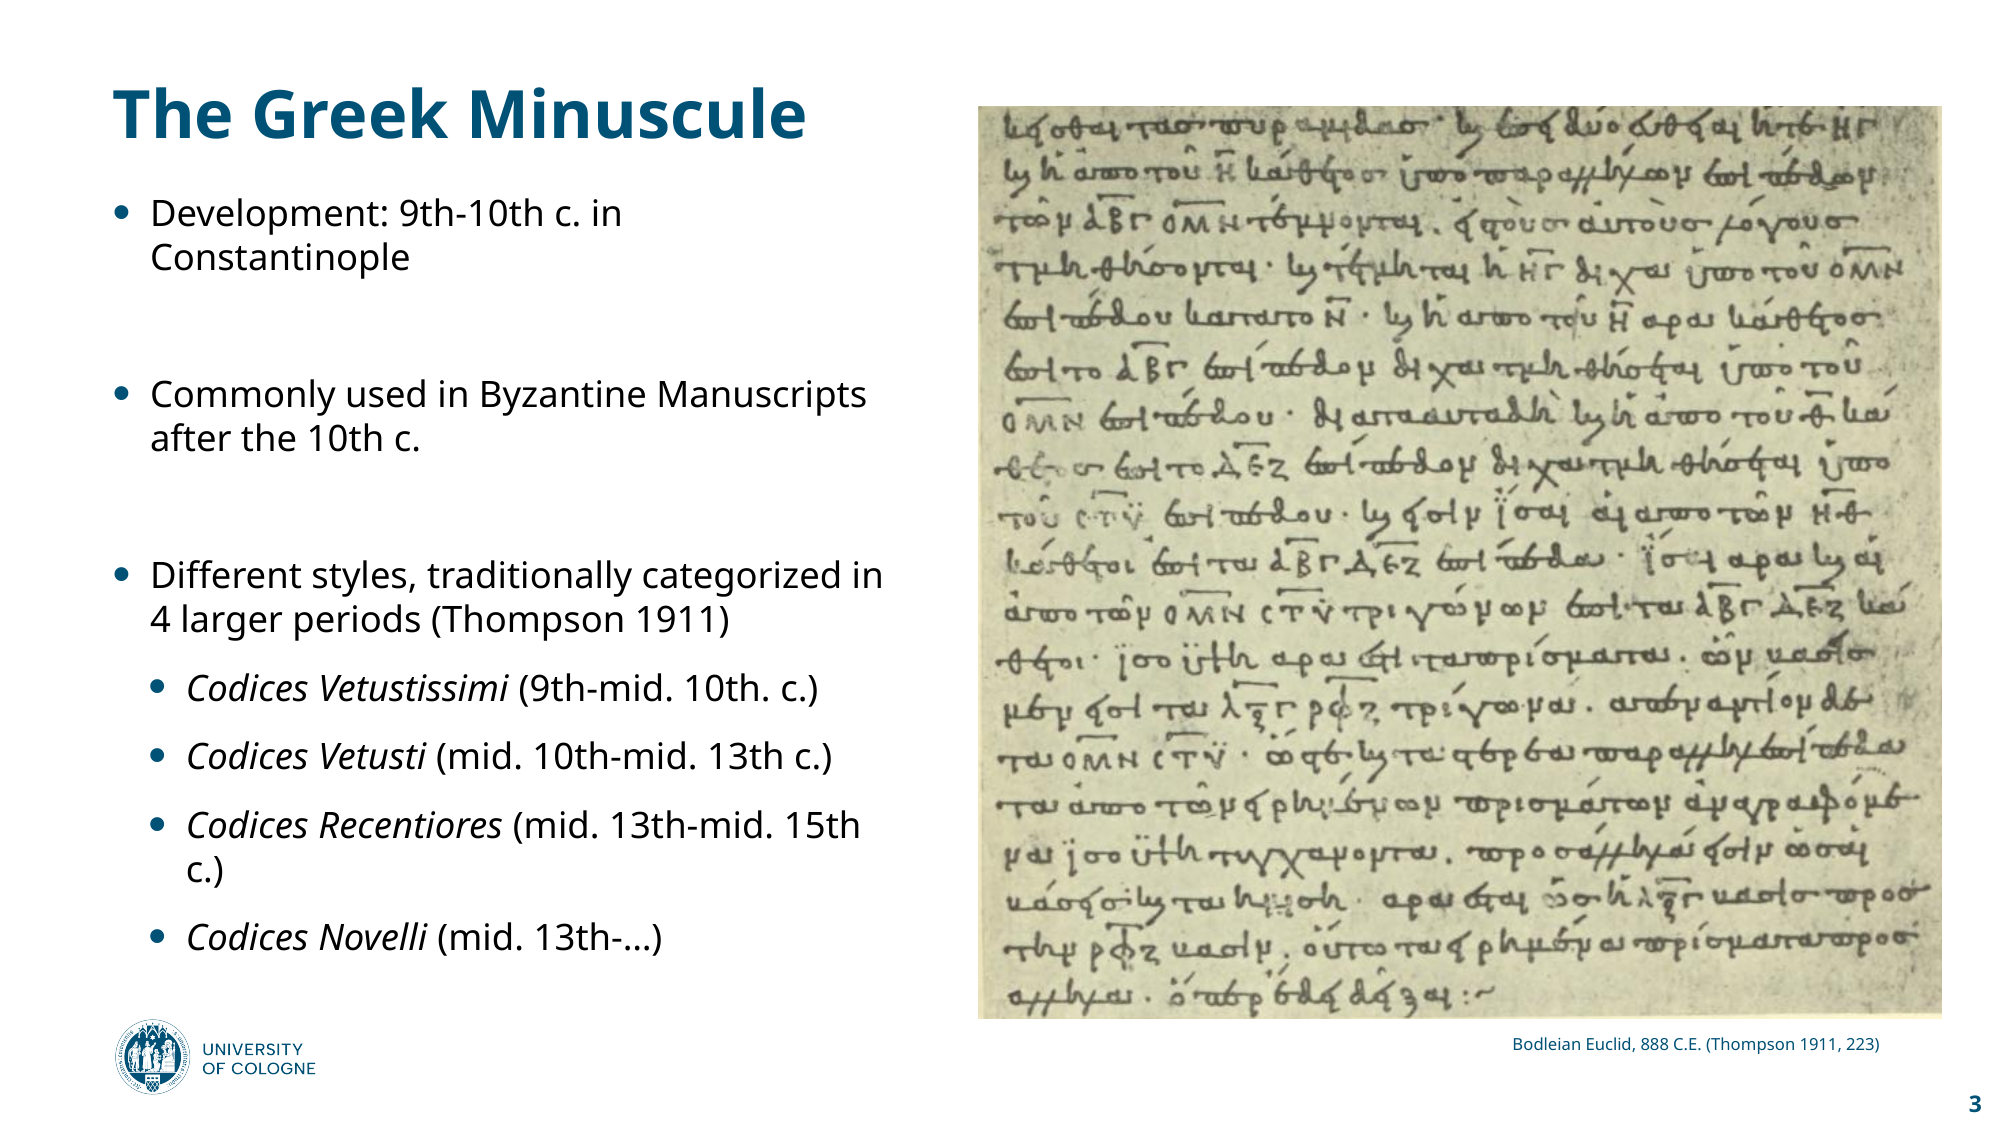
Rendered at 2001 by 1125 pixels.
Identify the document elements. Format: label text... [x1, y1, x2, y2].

picture [977, 106, 1942, 1019]
list Development: 9th-10th c. in Constantinople Commonly used in Byzantine Manuscripts after the 10th c. Different styles, traditionally categorized in 4 larger periods (Thompson 1911) Codices Vetustissimi (9th-mid. 10th. c.) Codices Vetusti (mid. 10th-mid. 13th c.) Codices Recentiores (mid. 13th-mid. 15th c.) Codices Novelli (mid. 13th-…) [112, 190, 890, 874]
title The Greek Minuscule [112, 80, 1910, 188]
text_box Bodleian Euclid, 888 C.E. (Thompson 1911, 223) [1497, 1026, 1895, 1062]
slide_number 3 [1531, 1084, 1982, 1125]
picture [102, 1007, 328, 1107]
